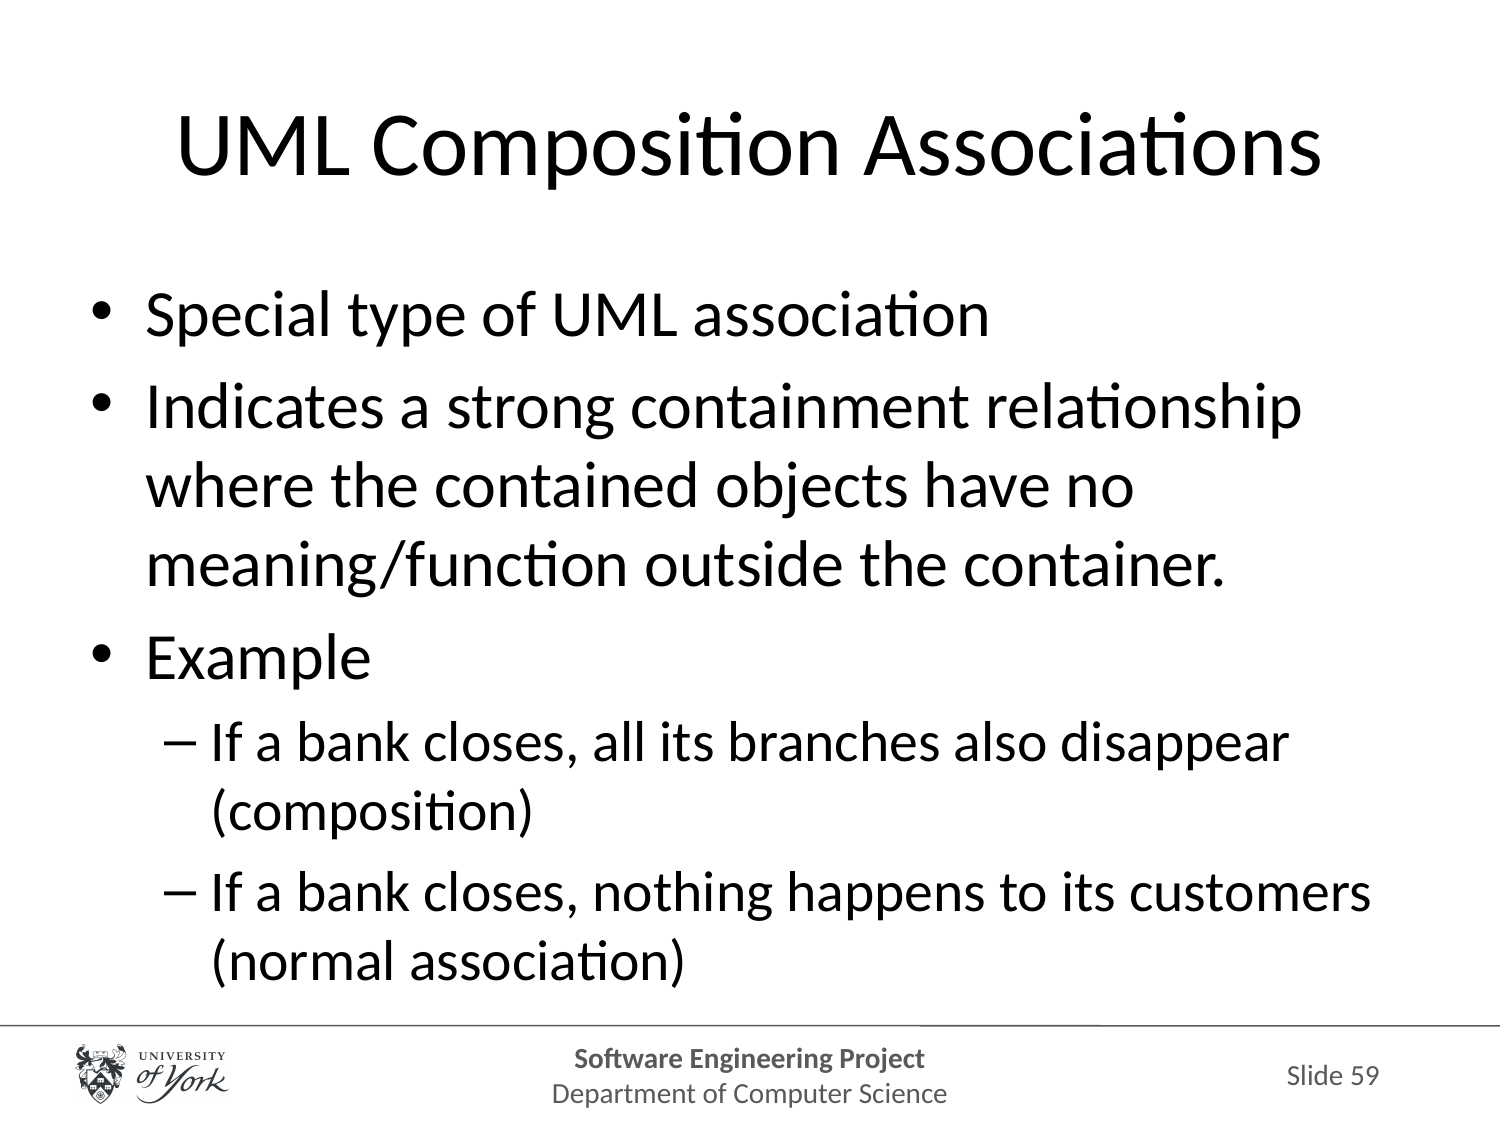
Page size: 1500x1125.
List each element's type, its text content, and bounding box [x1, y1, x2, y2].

title UML Composition Associations [75, 45, 1425, 233]
picture [75, 1044, 229, 1104]
list Special type of UML association Indicates a strong containment relationship where the contained objects have no meaning/function outside the container. Example If a bank closes, all its branches also disappear (composition) If a bank closes, nothing happens to its customers (normal association) [75, 262, 1425, 1005]
